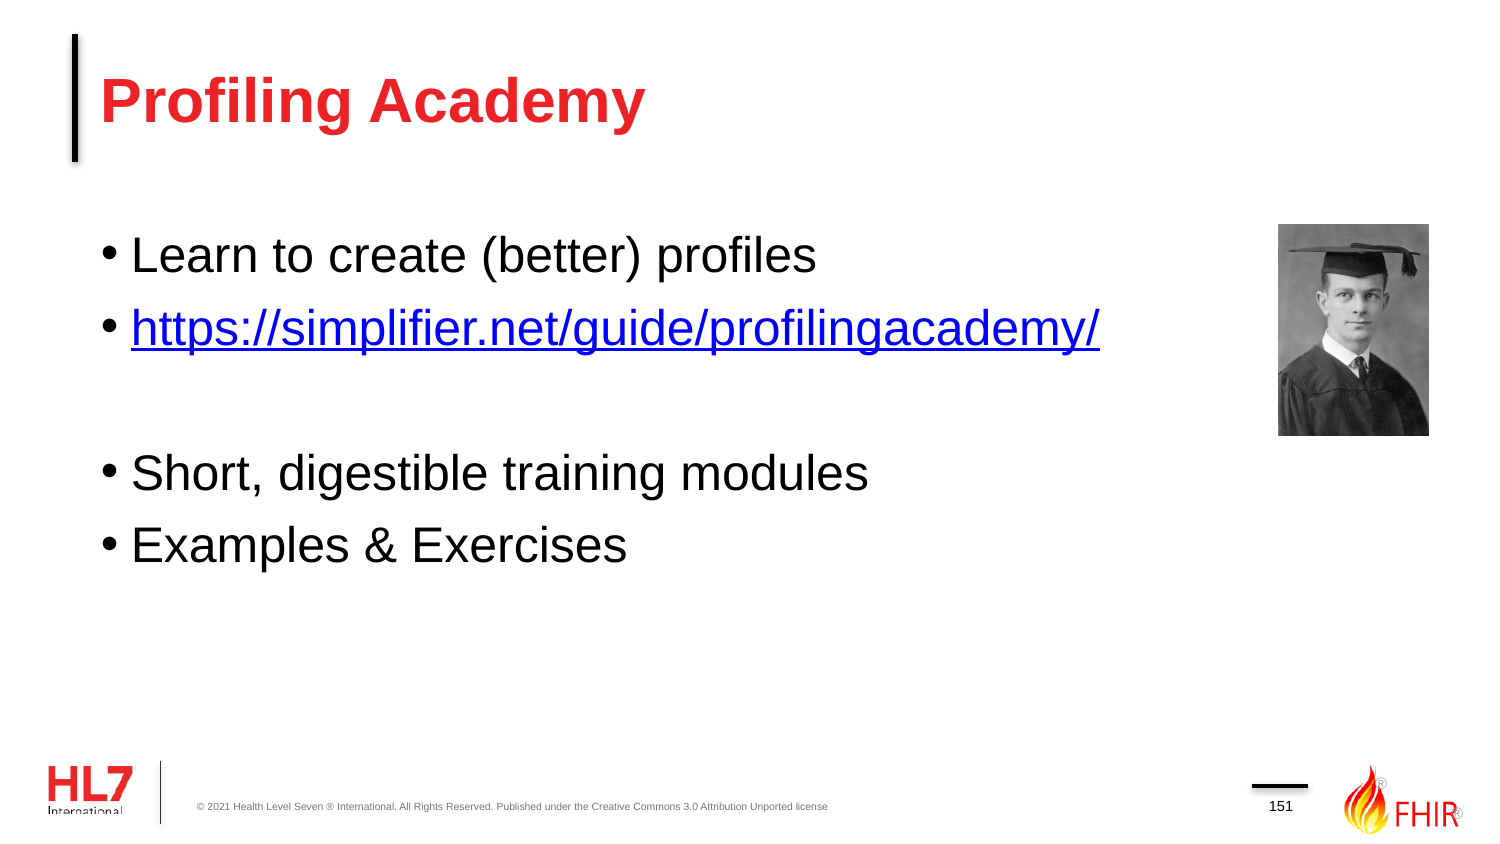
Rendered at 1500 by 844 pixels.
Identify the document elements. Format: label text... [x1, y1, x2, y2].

title Profiling Academy [100, 33, 1451, 163]
picture [1339, 760, 1463, 837]
slide_number 151 [1258, 786, 1304, 814]
list Learn to create (better) profiles https://simplifier.net/guide/profilingacademy/ Short, digestible training modules Examples & Exercises [100, 222, 1451, 731]
picture [1277, 224, 1429, 436]
footer © 2021 Health Level Seven ® International. All Rights Reserved. Published under the Creative Commons 3.0 Attribution Unported license [196, 786, 941, 813]
